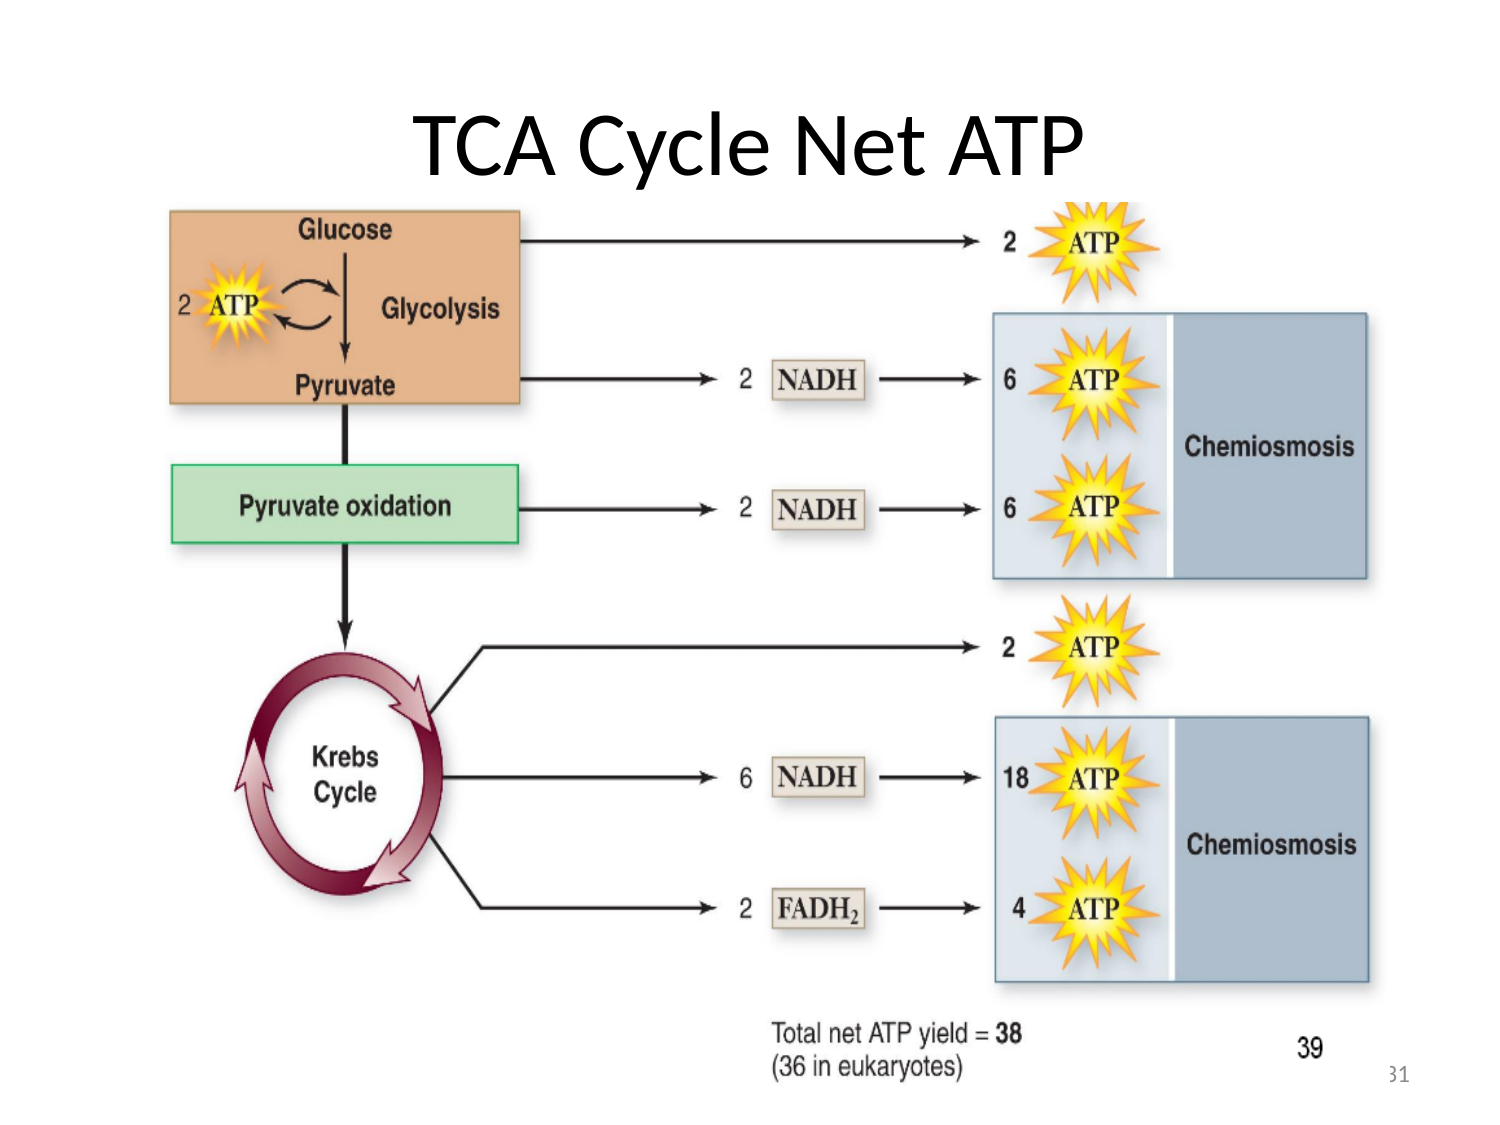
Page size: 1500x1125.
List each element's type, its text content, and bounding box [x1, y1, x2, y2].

slide_number 31 [1396, 1042, 1425, 1103]
picture [159, 202, 1391, 1103]
title TCA Cycle Net ATP [75, 45, 1425, 233]
